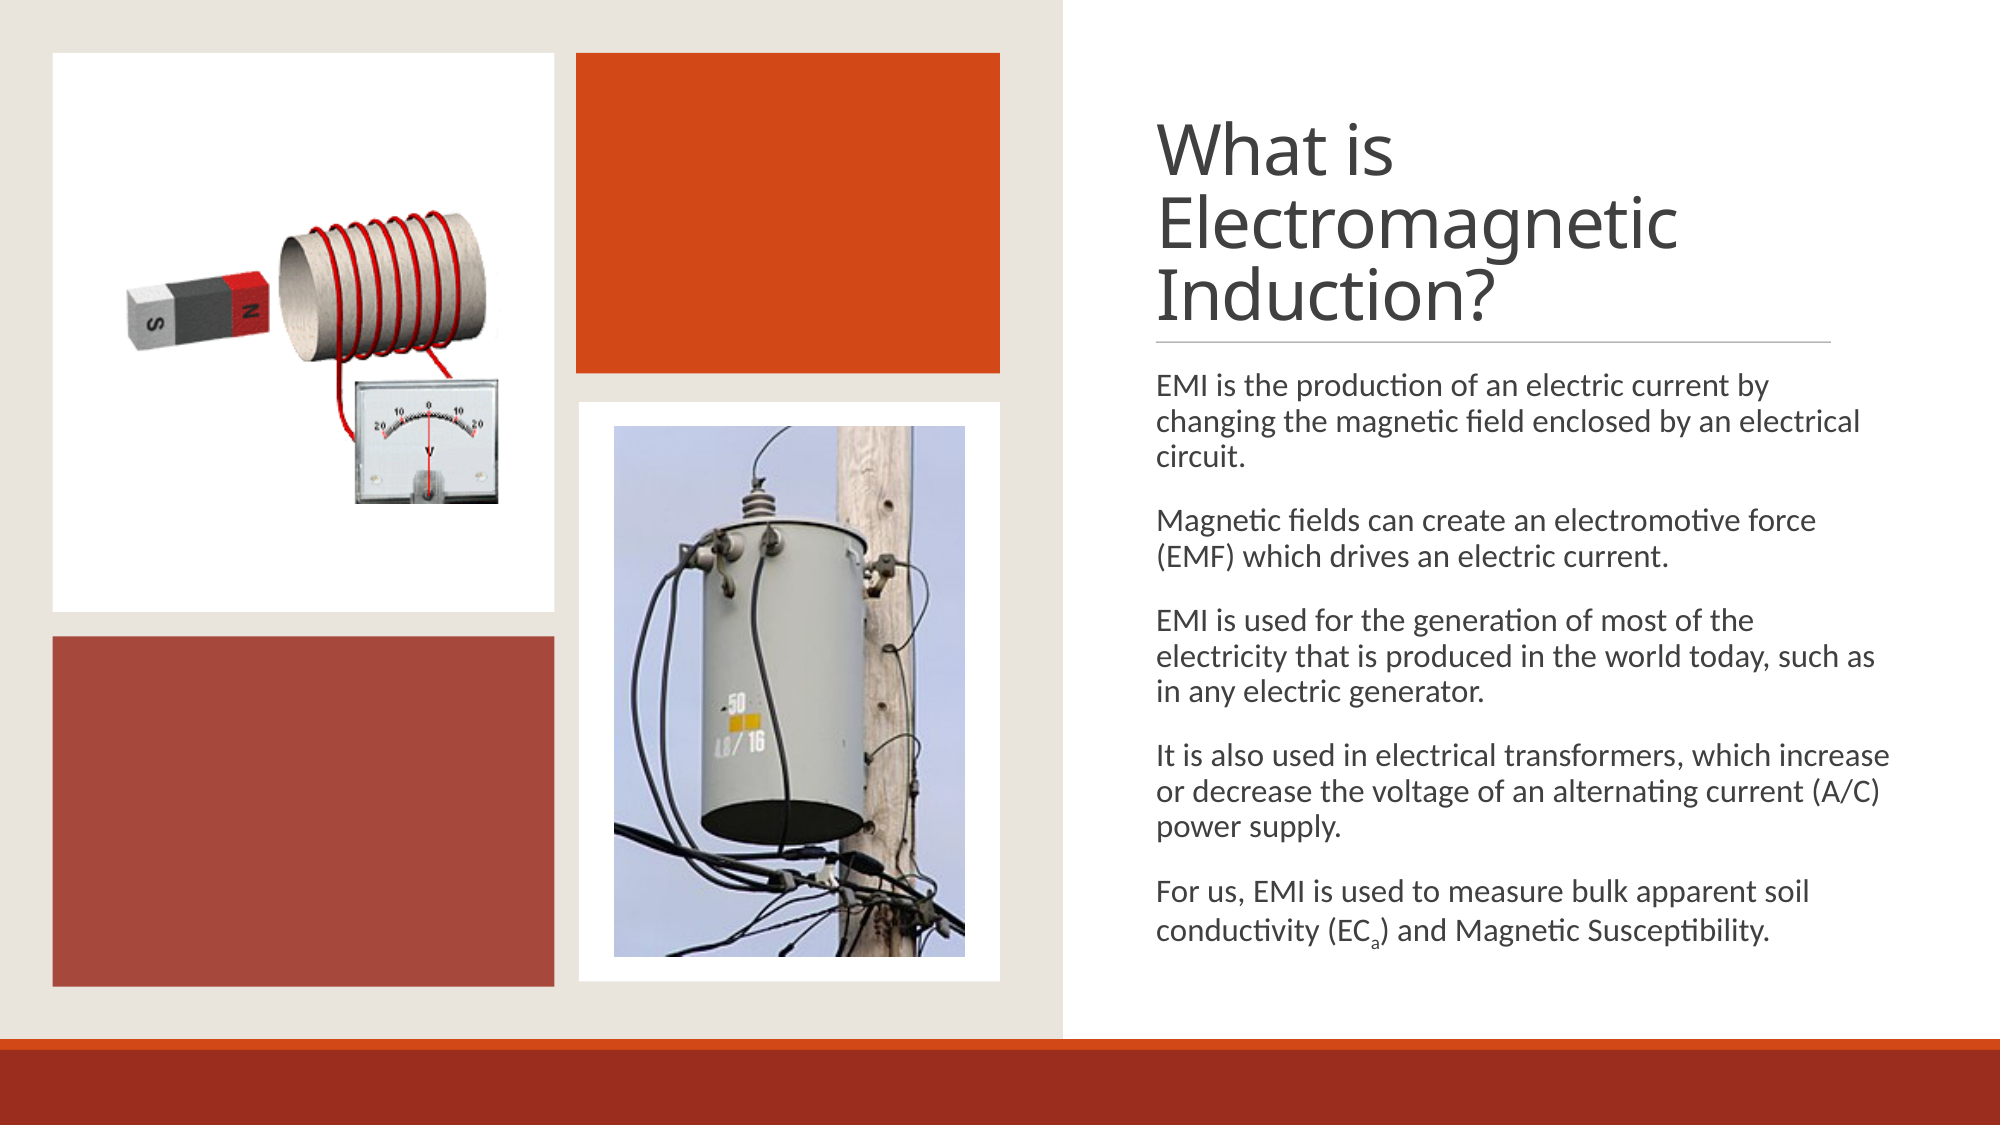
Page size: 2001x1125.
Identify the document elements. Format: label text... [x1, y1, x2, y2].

text_box [578, 401, 1001, 983]
text_box [0, 0, 1064, 1038]
text_box [1064, 0, 2000, 1038]
text_box [51, 635, 556, 988]
list EMI is the production of an electric current by changing the magnetic field enclosed by an electrical circuit. Magnetic fields can create an electromotive force (EMF) which drives an electric current. EMI is used for the generation of most of the electricity that is produced in the world today, such as in any electric generator. It is also used in electrical transformers, which increase or decrease the voltage of an alternating current (A/C) power supply. For us, EMI is used to measure bulk apparent soil conductivity (ECa) and Magnetic Susceptibility. [1141, 360, 1895, 963]
text_box [51, 51, 556, 613]
title What is Electromagnetic Induction? [1141, 104, 1895, 343]
picture [613, 426, 965, 958]
text_box [575, 51, 1001, 375]
text_box [0, 1038, 2000, 1049]
picture [74, 160, 533, 505]
text_box [0, 1049, 2000, 1125]
